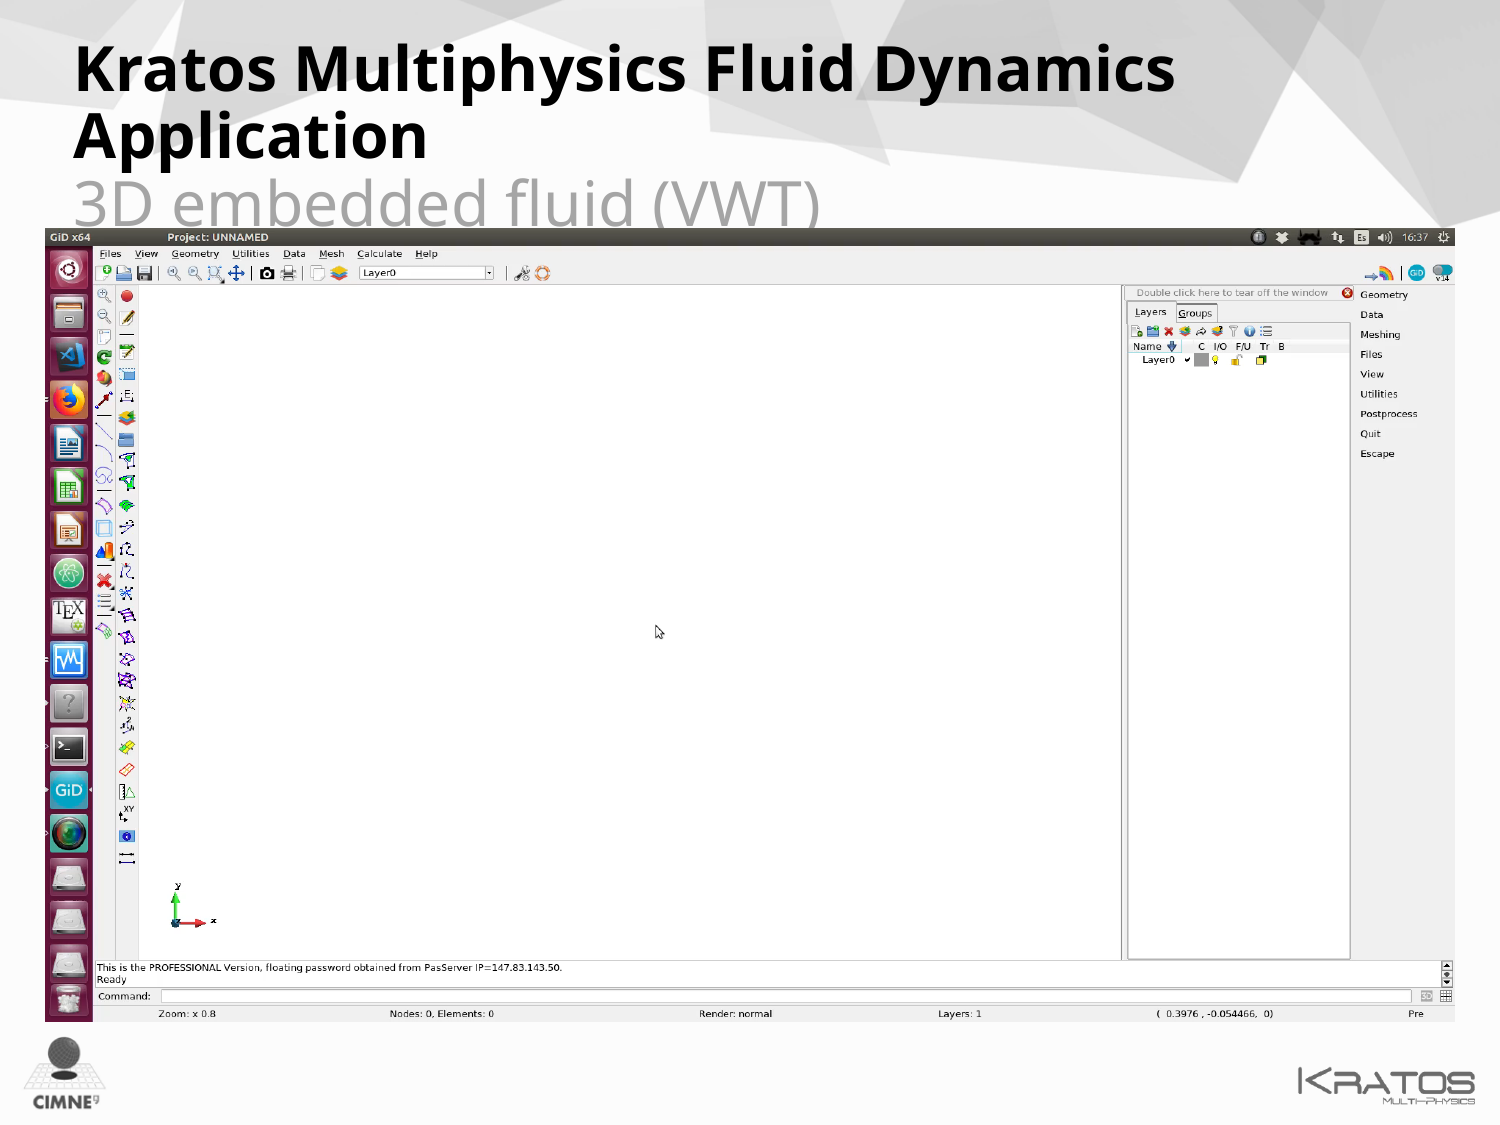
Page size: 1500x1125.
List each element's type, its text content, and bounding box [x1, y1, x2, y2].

picture [1293, 1062, 1477, 1111]
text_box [44, 228, 1456, 1022]
text_box Kratos Multiphysics Fluid Dynamics Application 3D embedded fluid (VWT) [58, 29, 1353, 228]
